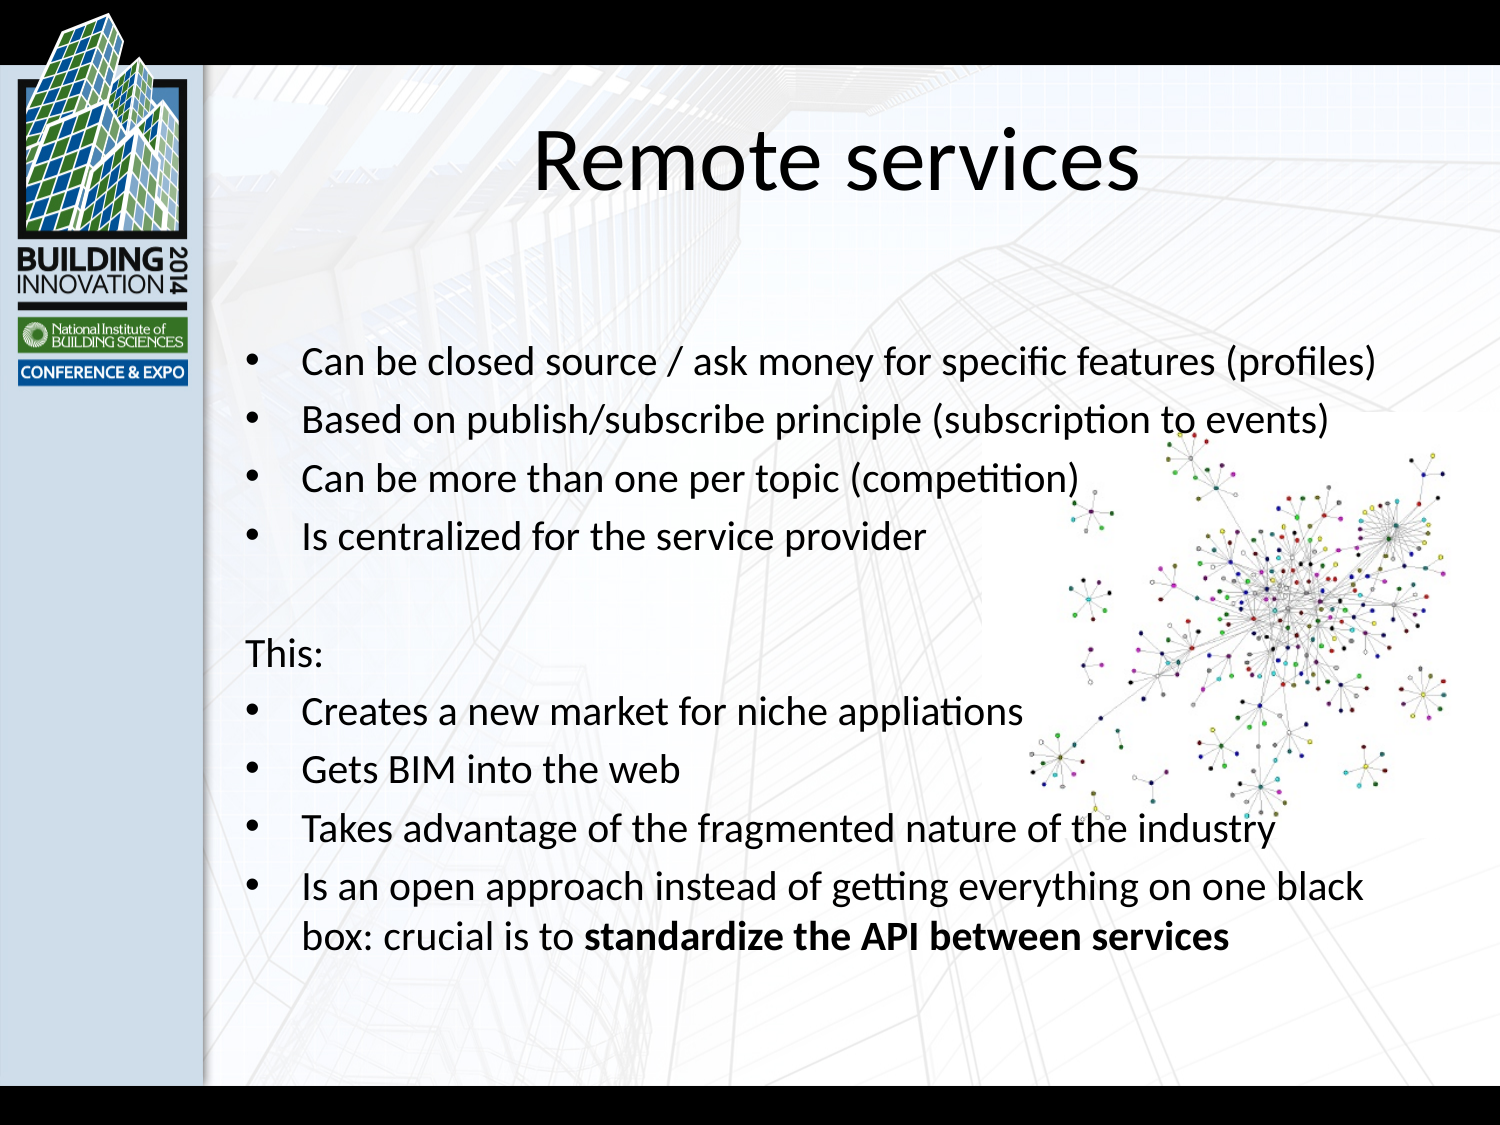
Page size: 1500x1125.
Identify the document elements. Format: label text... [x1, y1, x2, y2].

title Remote services [225, 75, 1450, 233]
list Can be closed source / ask money for specific features (profiles) Based on publish/subscribe principle (subscription to events) Can be more than one per topic (competition) Is centralized for the service provider This: Creates a new market for niche appliations Gets BIM into the web Takes advantage of the fragmented nature of the industry Is an open approach instead of getting everything on one black box: crucial is to standardize the API between services [230, 326, 1424, 1047]
picture [0, 0, 1500, 1125]
